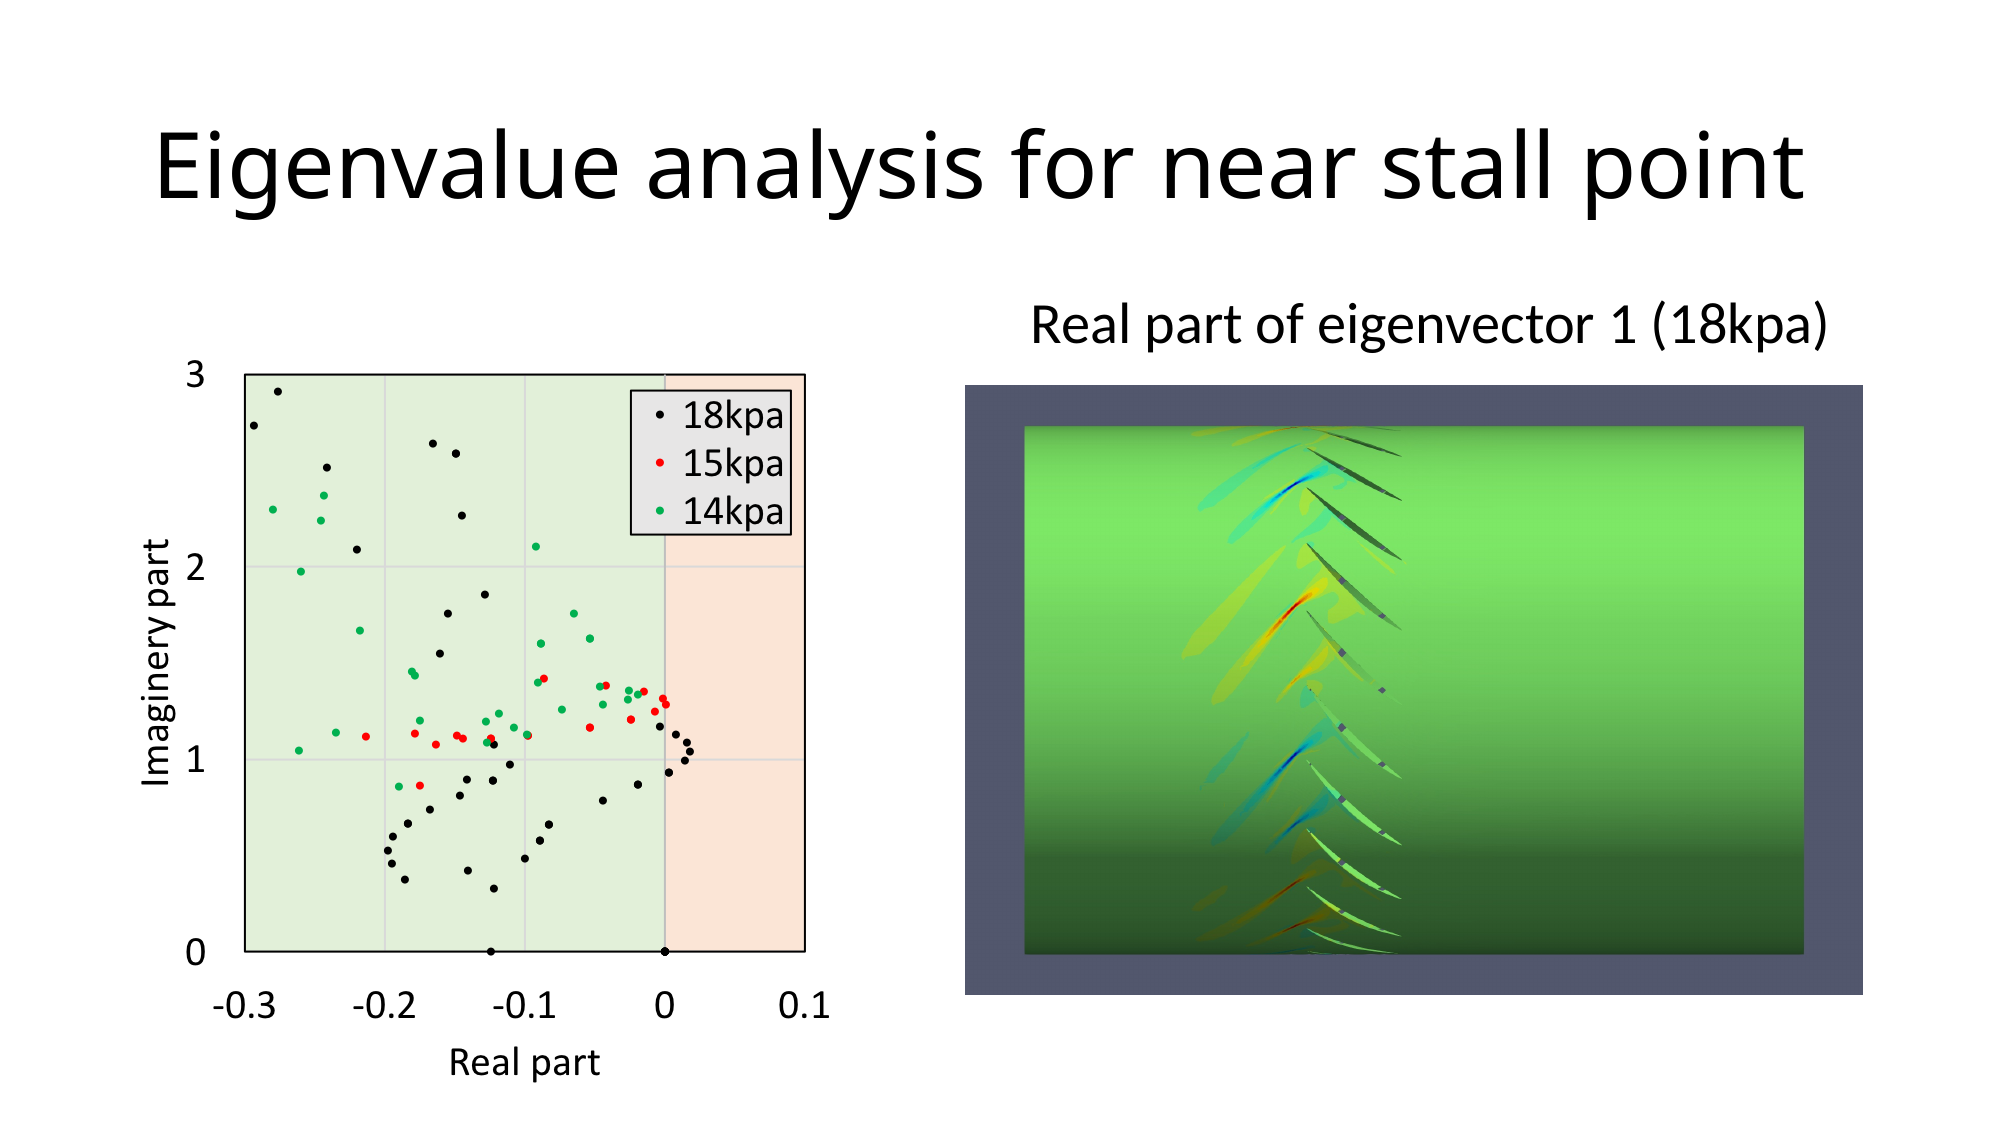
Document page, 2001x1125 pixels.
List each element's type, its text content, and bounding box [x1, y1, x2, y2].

text_box Real part of eigenvector 1 (18kpa) [1016, 277, 1863, 363]
picture [109, 337, 852, 1088]
title Eigenvalue analysis for near stall point [137, 59, 1863, 278]
picture [964, 385, 1863, 995]
